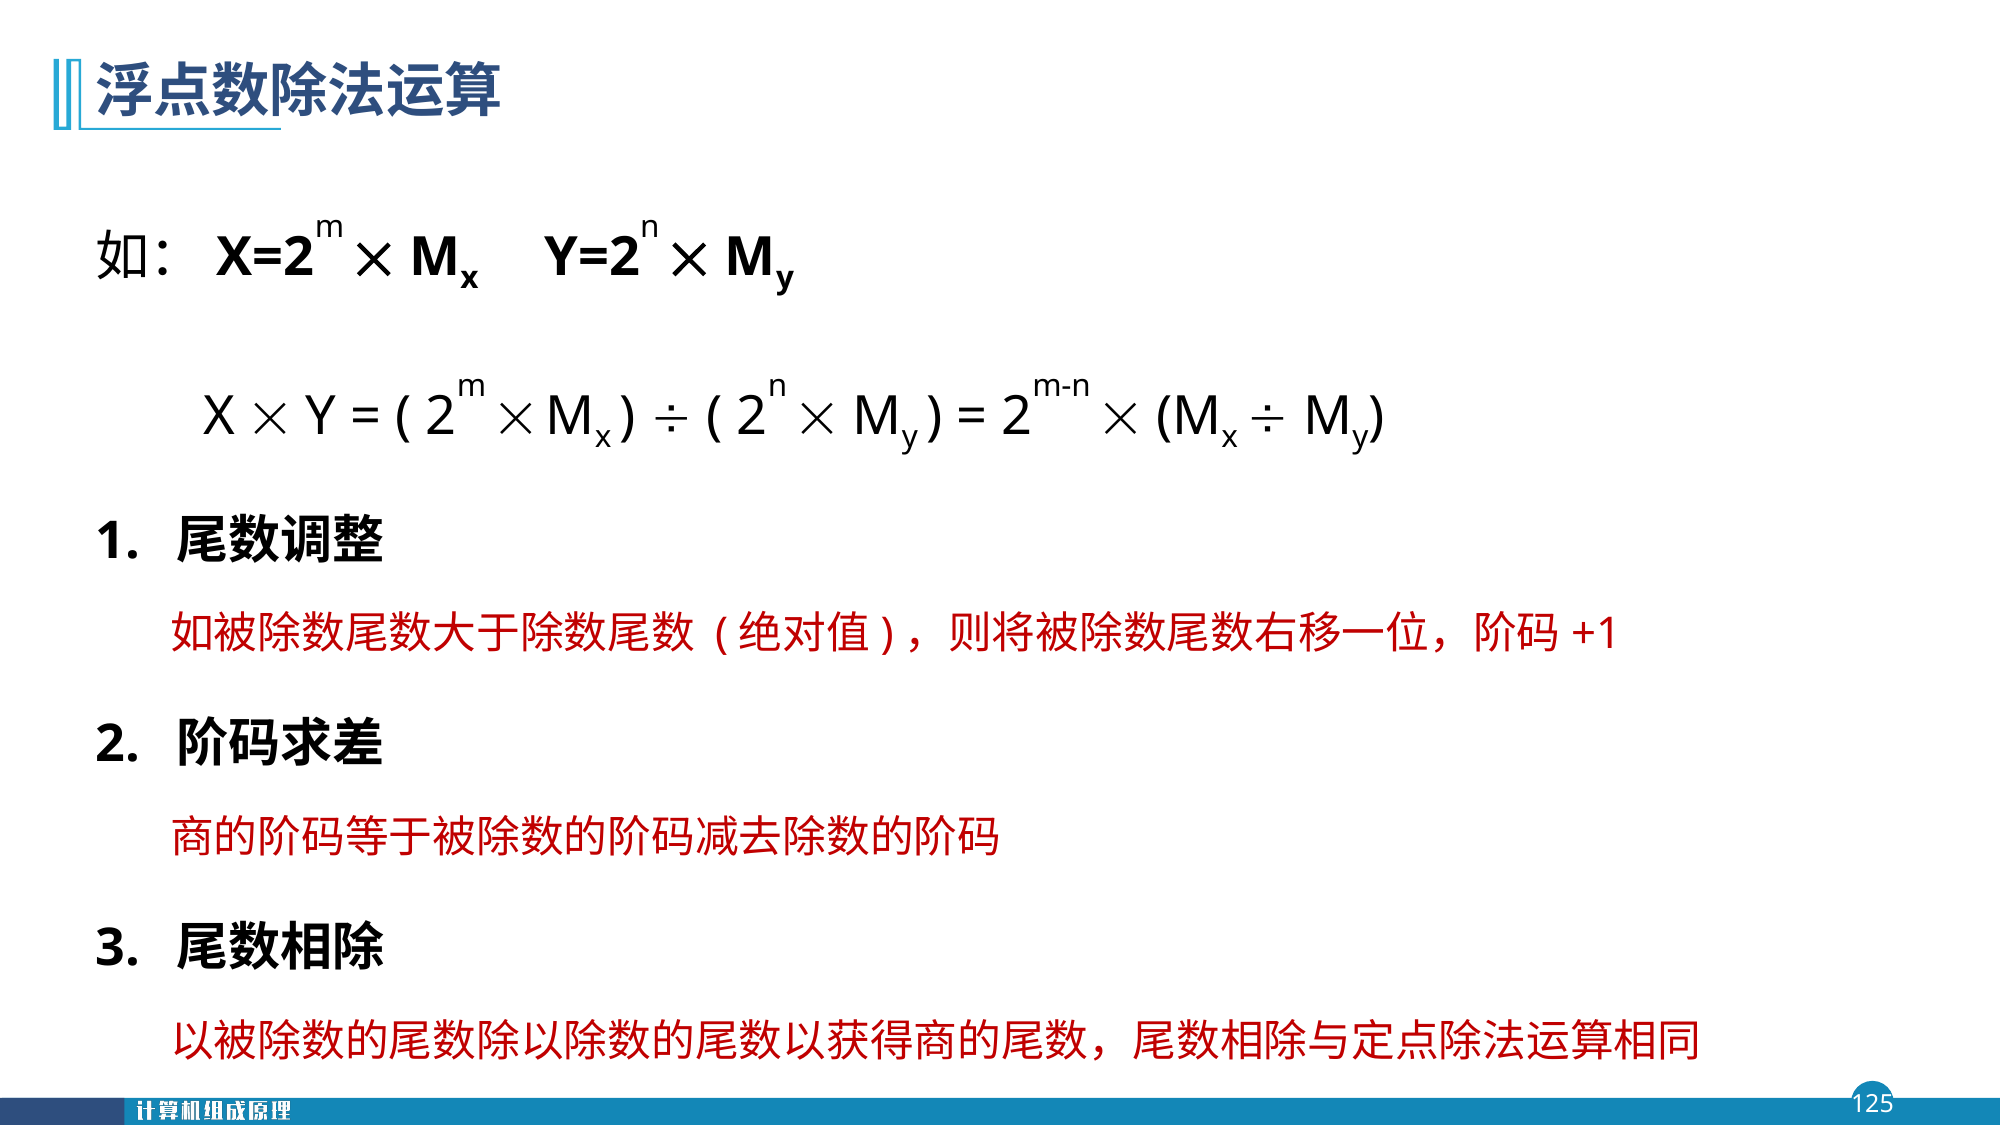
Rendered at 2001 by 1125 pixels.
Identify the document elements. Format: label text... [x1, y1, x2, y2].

list 如：X=2m  Mx Y=2n  My X  Y = ( 2m  Mx )  ( 2n  My ) = 2m-n  (Mx  My) 尾数调整 如被除数尾数大于除数尾数 (绝对值)，则将被除数尾数右移一位，阶码+1 阶码求差 商的阶码等于被除数的阶码减去除数的阶码 尾数相除 以被除数的尾数除以除数的尾数以获得商的尾数，尾数相除与定点除法运算相同 [80, 154, 1928, 1080]
title 浮点数除法运算 [80, 42, 1805, 144]
